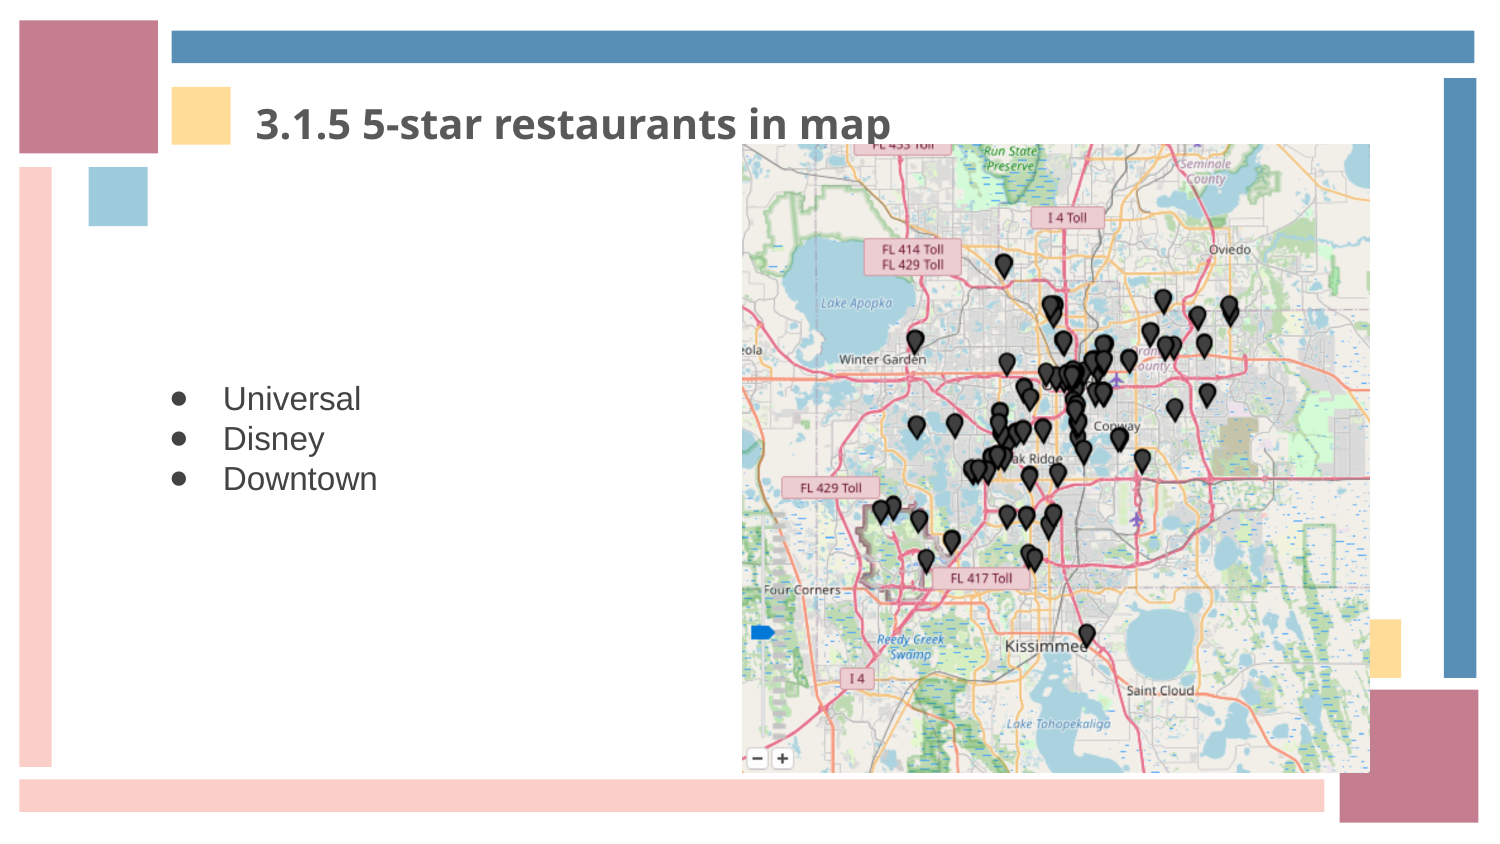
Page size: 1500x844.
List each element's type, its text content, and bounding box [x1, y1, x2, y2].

text_box [19, 779, 1325, 812]
text_box [171, 86, 231, 145]
title 3.1.5 5-star restaurants in map [244, 78, 1500, 168]
text_box [1339, 689, 1479, 823]
text_box [1374, 619, 1402, 678]
text_box [1443, 168, 1477, 678]
text_box Universal Disney Downtown [132, 362, 681, 553]
text_box [88, 167, 148, 227]
text_box [19, 20, 158, 154]
picture [741, 144, 1370, 773]
text_box [19, 167, 52, 767]
text_box [171, 30, 1475, 64]
